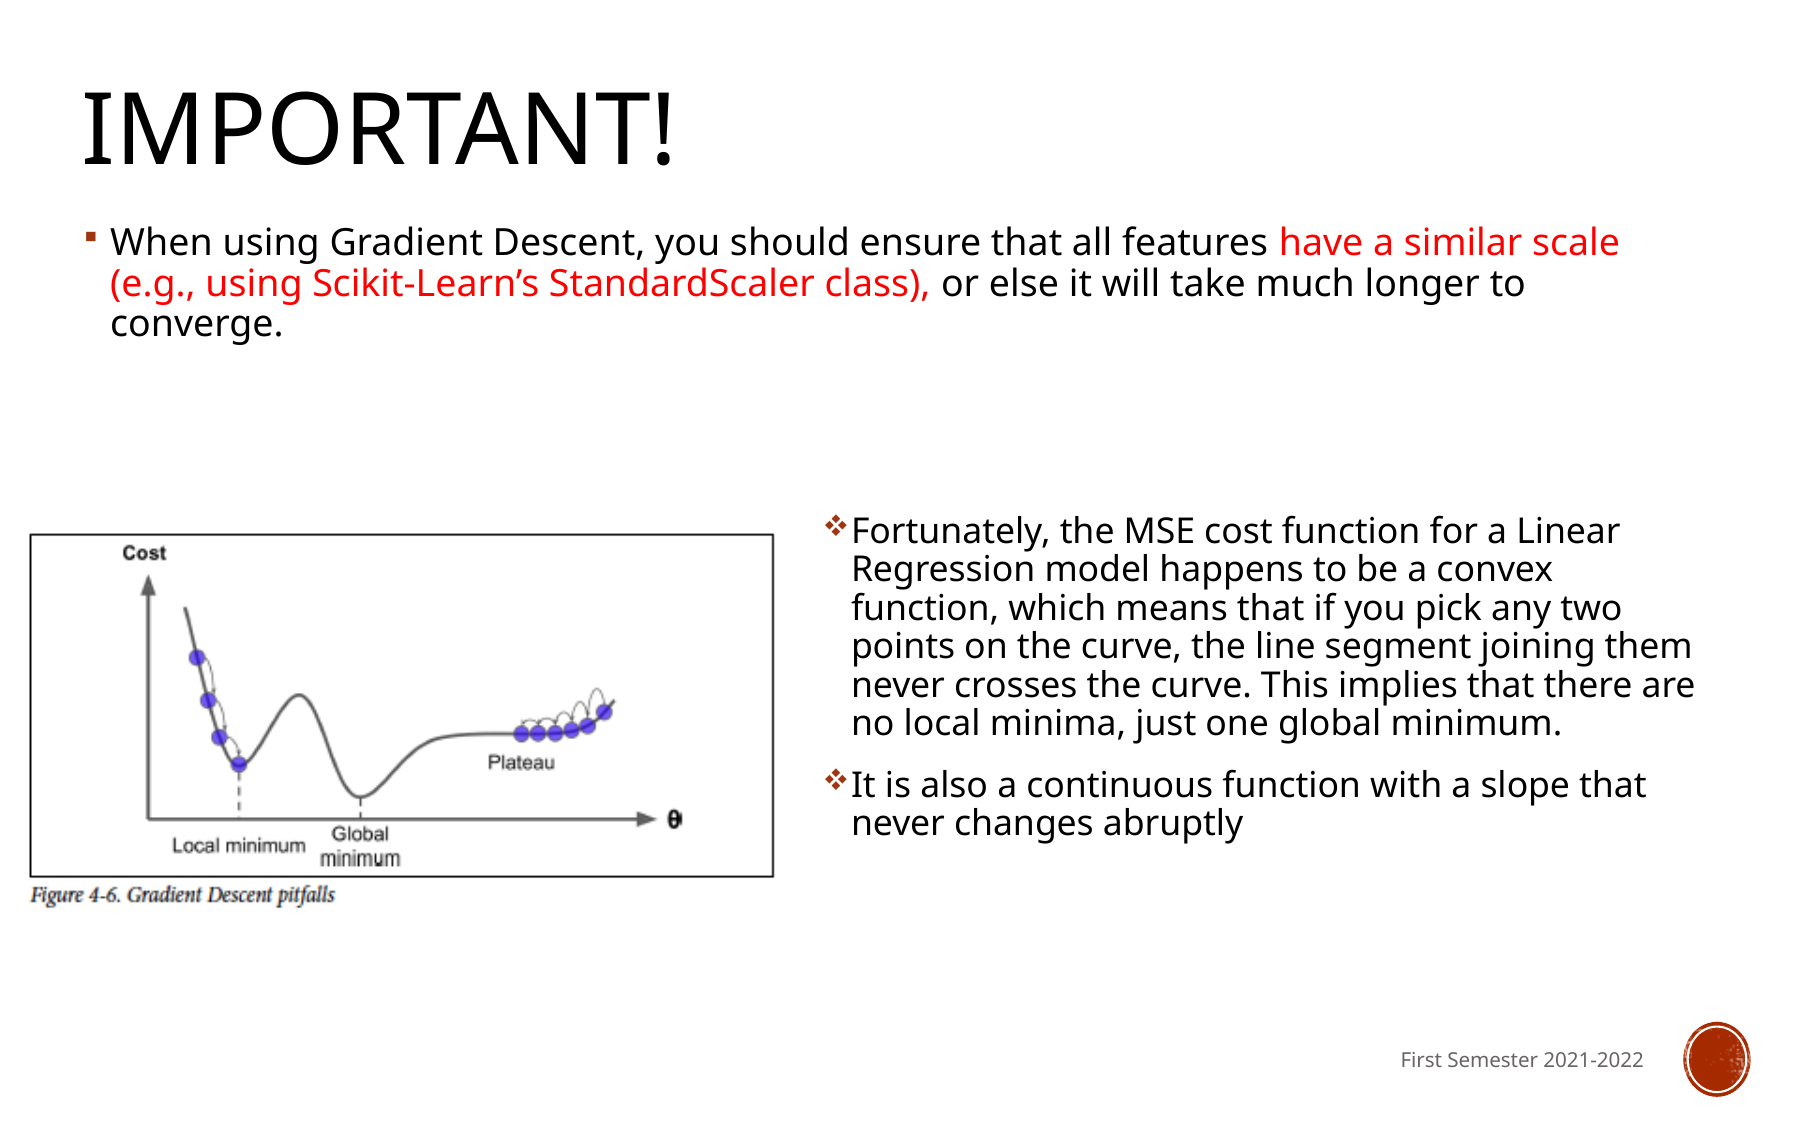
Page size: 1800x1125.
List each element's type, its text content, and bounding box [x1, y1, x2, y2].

title Important! [66, 0, 1552, 264]
slide_number First Semester 2021-2022 [1175, 1028, 1660, 1089]
picture [0, 506, 795, 910]
text_box Fortunately, the MSE cost function for a Linear Regression model happens to be a convex function, which means that if you pick any two points on the curve, the line segment joining them never crosses the curve. This implies that there are no local minima, just one global minimum. It is also a continuous function with a slope that never changes abruptly [809, 506, 1714, 873]
list When using Gradient Descent, you should ensure that all features have a similar scale (e.g., using Scikit-Learn’s StandardScaler class), or else it will take much longer to converge. [68, 215, 1675, 881]
